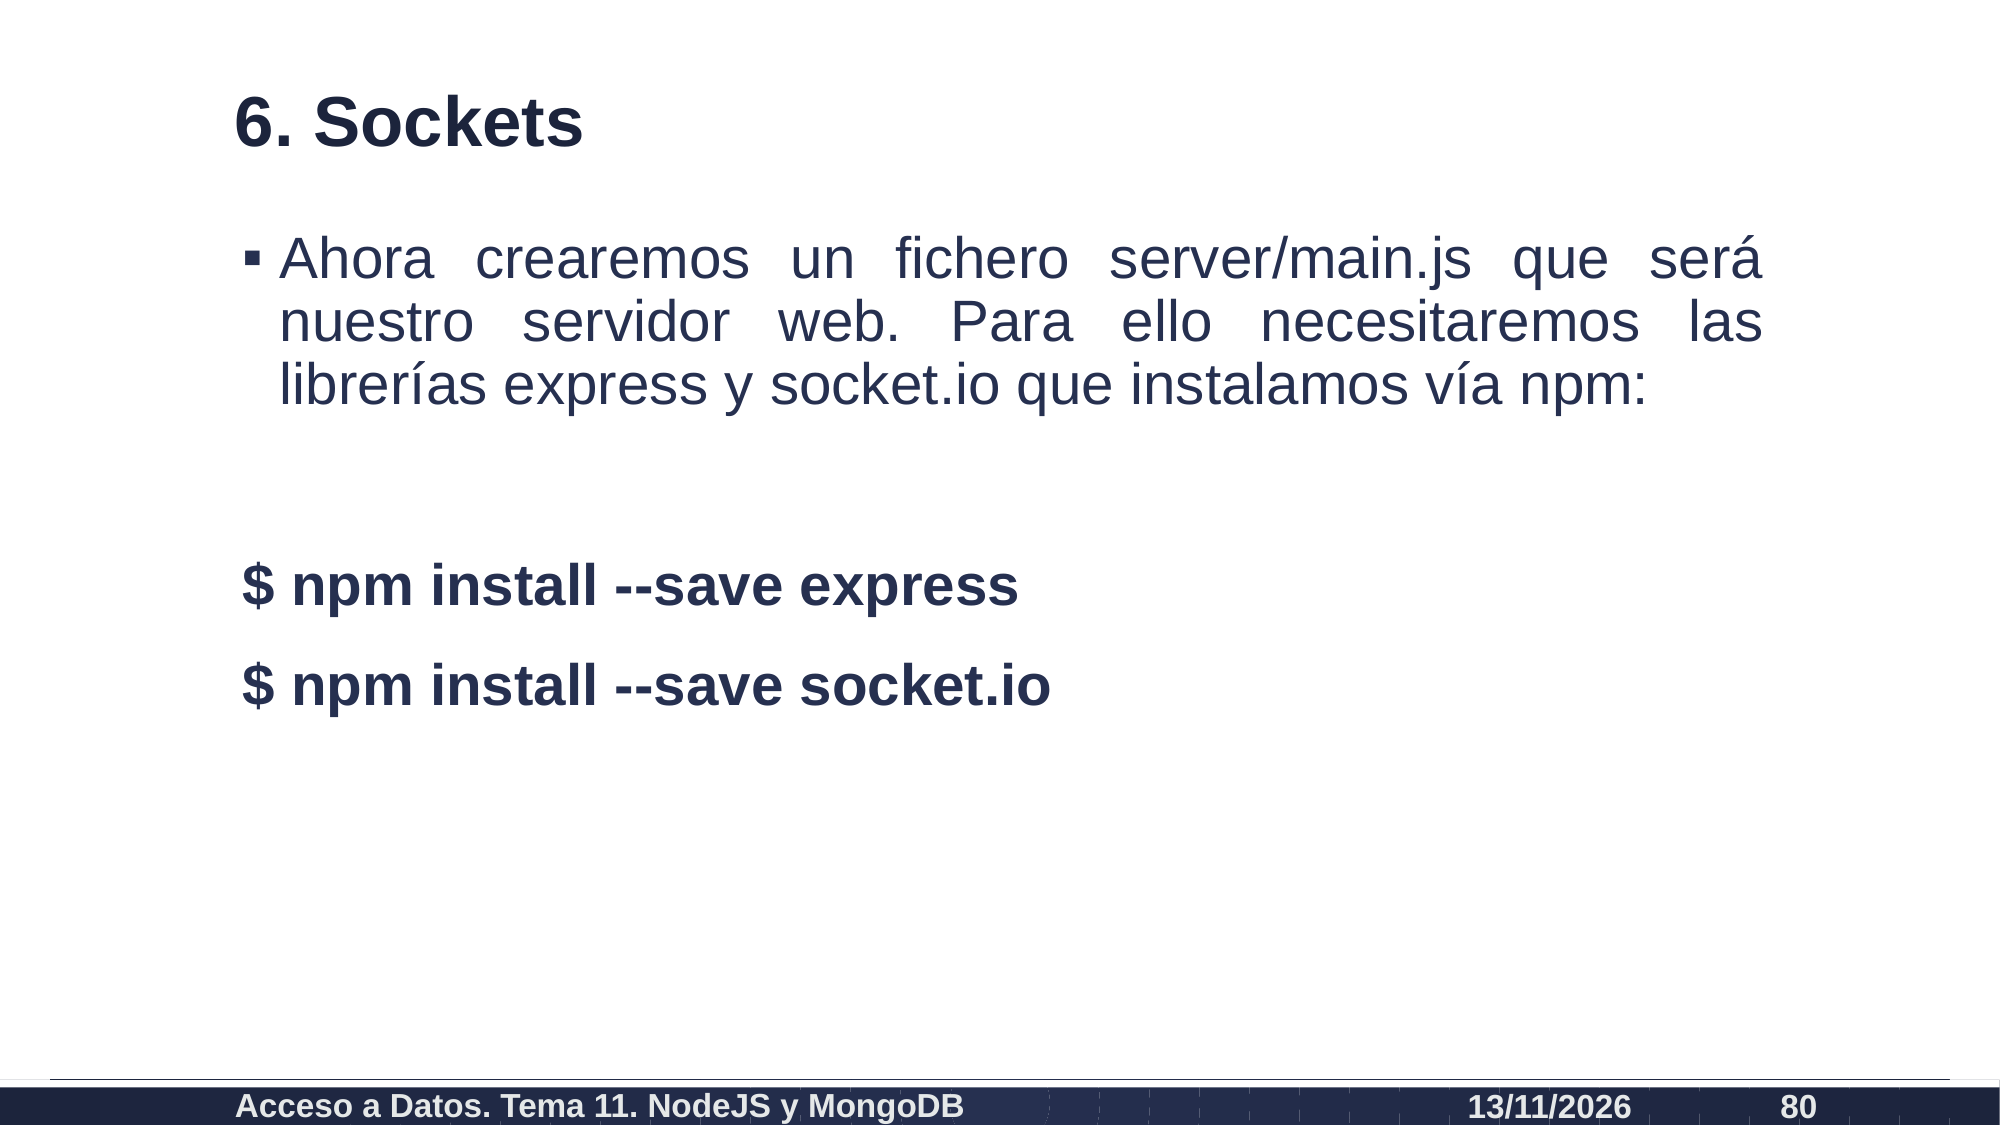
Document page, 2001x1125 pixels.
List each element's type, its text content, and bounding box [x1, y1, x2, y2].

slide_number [1420, 1085, 1647, 1125]
slide_number 80 [1674, 1085, 1833, 1125]
title 6. Sockets [219, 76, 1780, 170]
footer Acceso a Datos. Tema 11. NodeJS y MongoDB [219, 1085, 1395, 1124]
list Ahora crearemos un fichero server/main.js que será nuestro servidor web. Para ello necesitaremos las librerías express y socket.io que instalamos vía npm: $ npm install --save express $ npm install --save socket.io [219, 220, 1780, 989]
